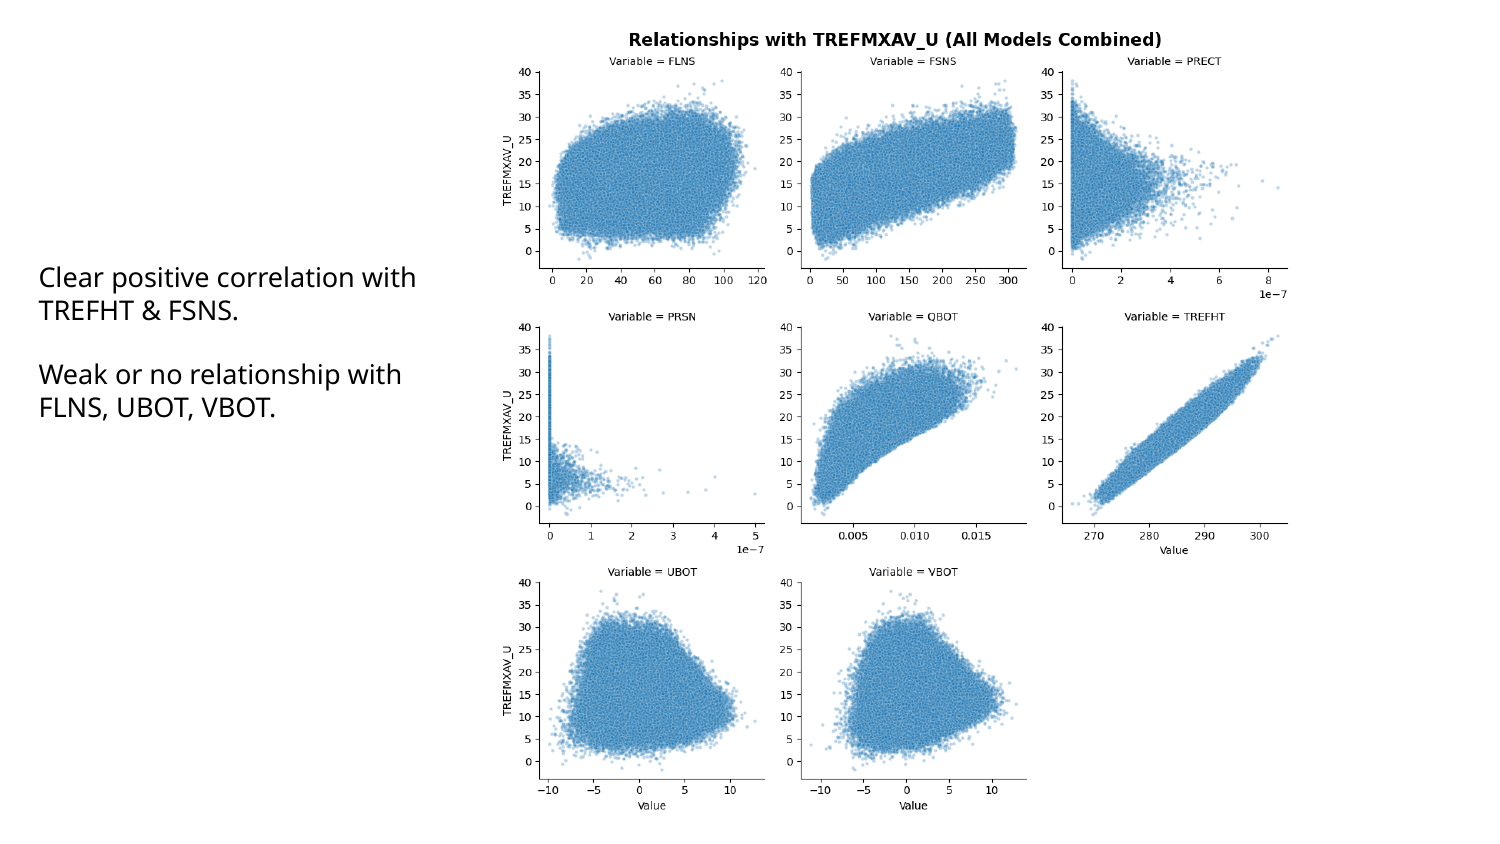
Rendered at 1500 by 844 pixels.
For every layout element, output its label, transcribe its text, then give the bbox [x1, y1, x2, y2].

picture [495, 24, 1294, 819]
text_box Clear positive correlation with TREFHT & FSNS. Weak or no relationship with FLNS, UBOT, VBOT. [23, 245, 481, 517]
